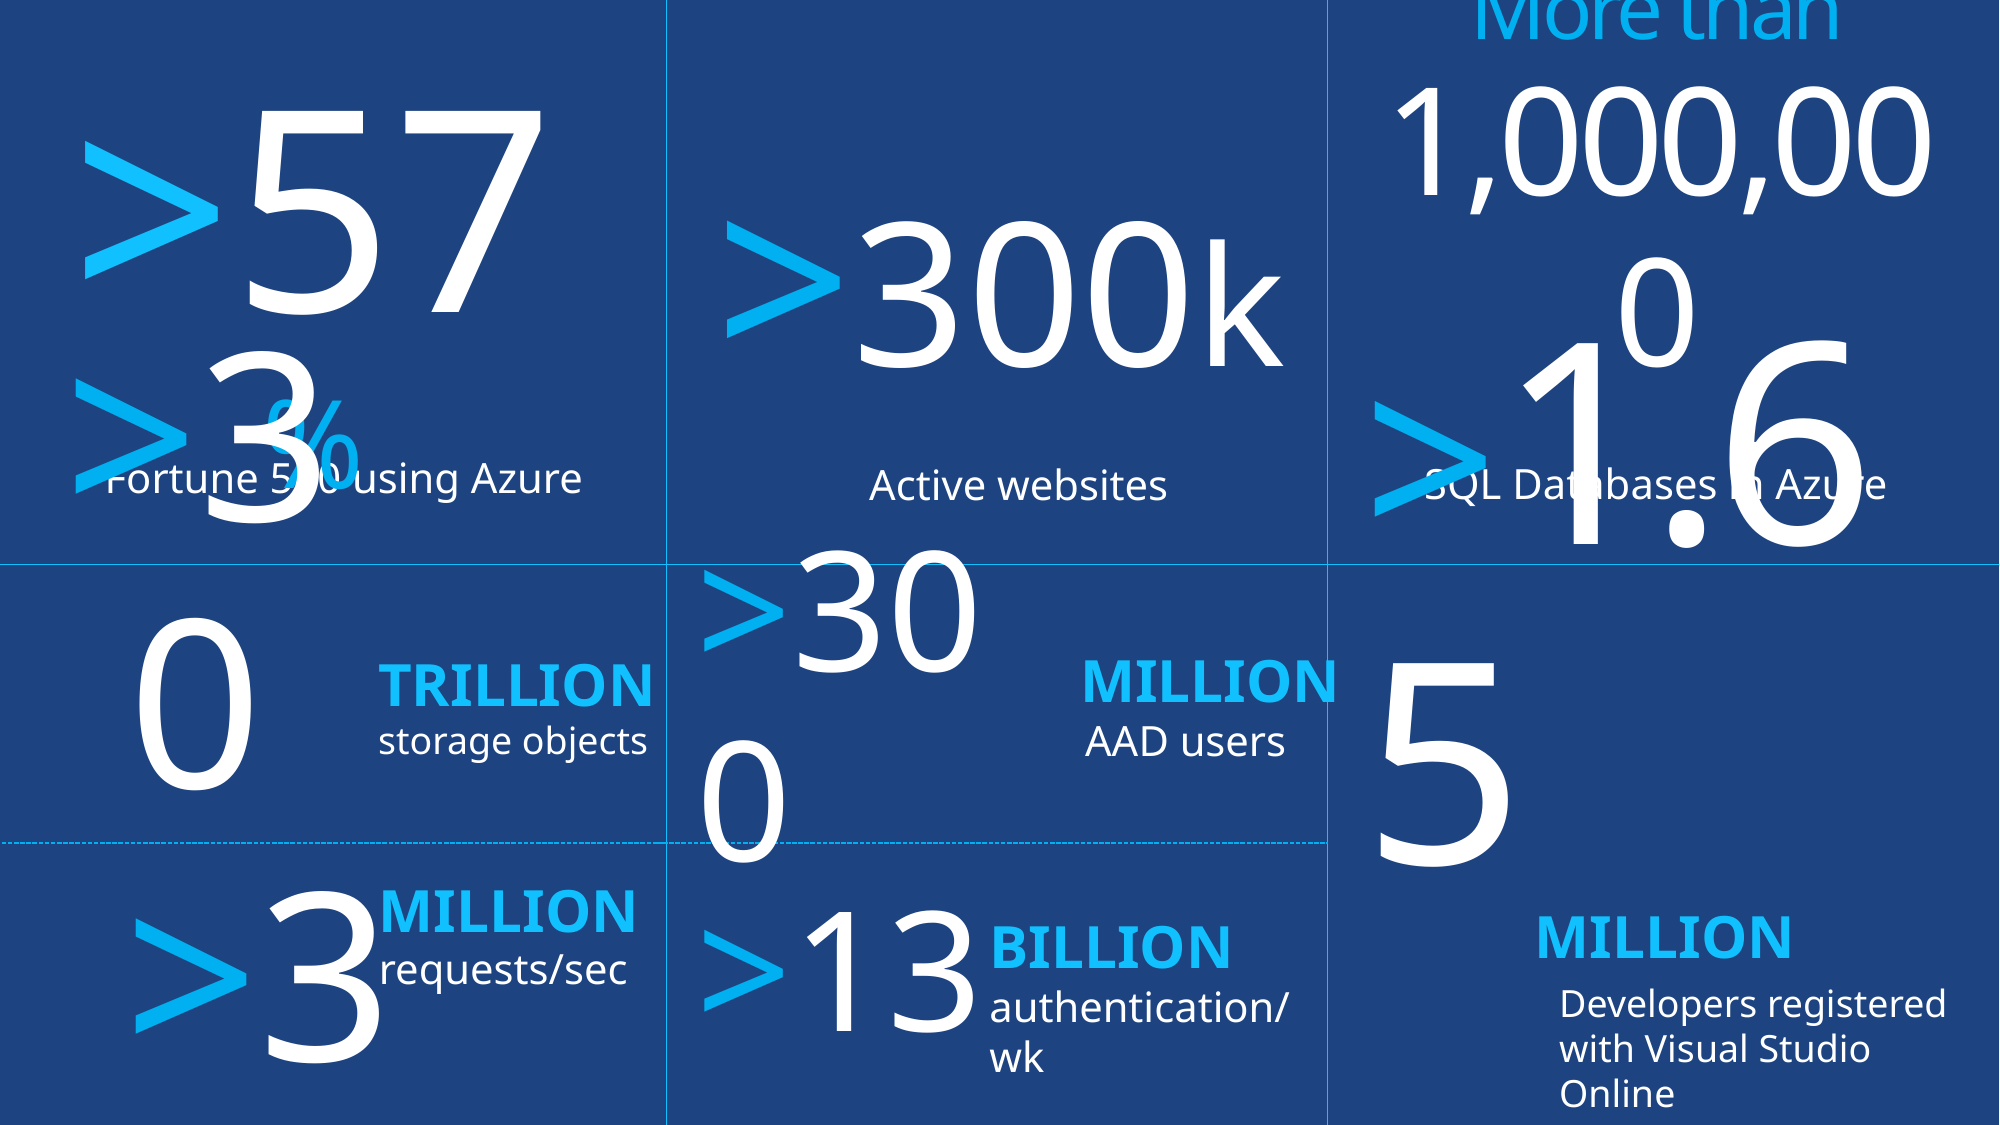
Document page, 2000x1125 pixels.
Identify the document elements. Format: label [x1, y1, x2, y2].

text_box [0, 564, 653, 837]
text_box [656, 605, 1348, 843]
text_box [1328, 138, 1442, 518]
text_box [1348, 597, 1986, 1079]
text_box [701, 138, 1327, 518]
text_box [1360, 124, 1955, 516]
text_box [681, 871, 1348, 1079]
text_box [0, 837, 664, 1123]
text_box [11, 116, 632, 510]
